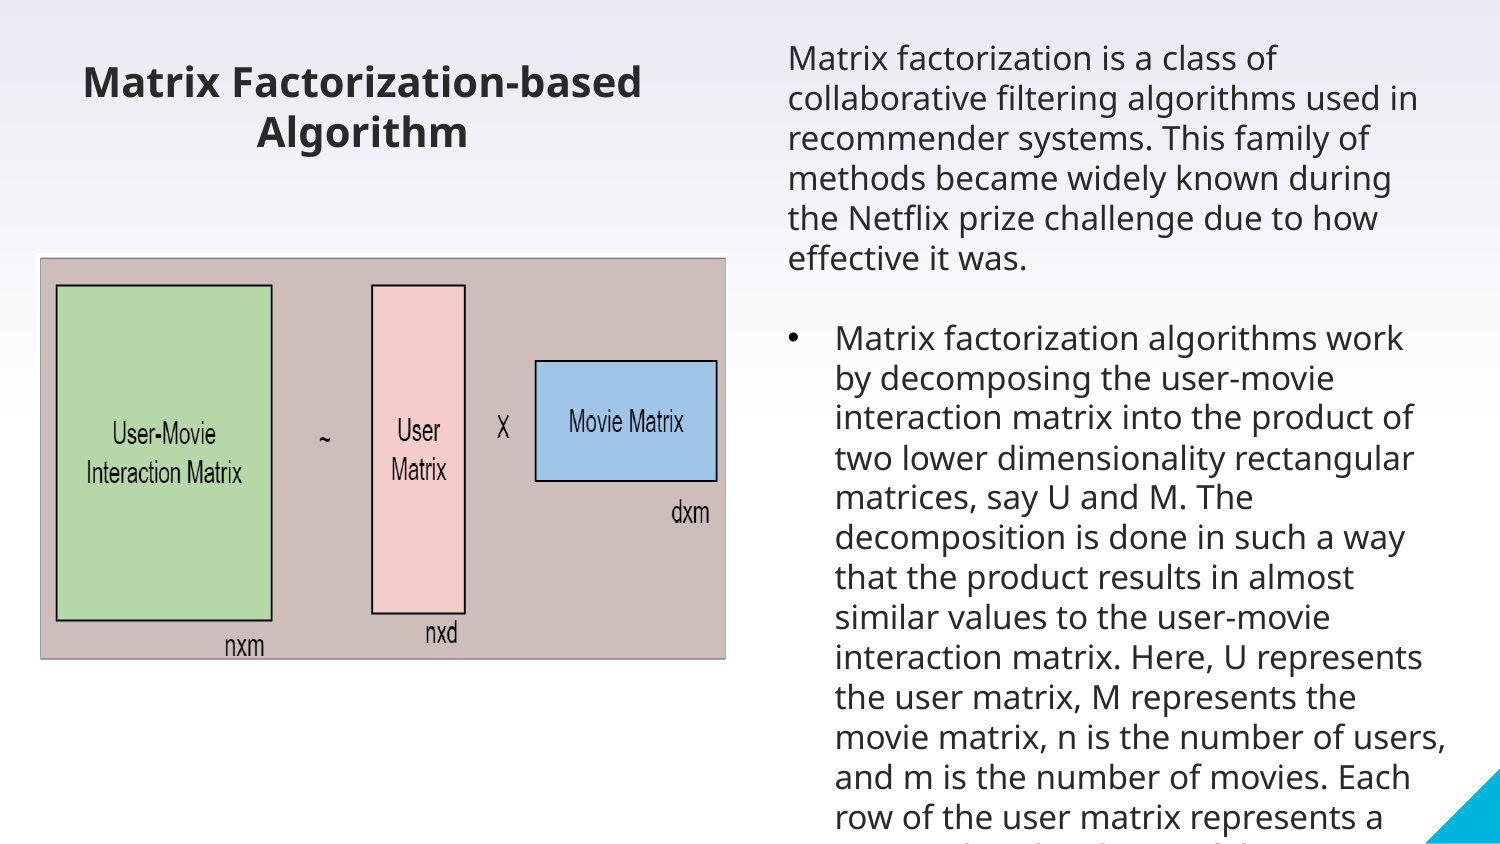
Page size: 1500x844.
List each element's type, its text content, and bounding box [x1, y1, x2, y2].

text_box Matrix Factorization-based Algorithm [0, 48, 743, 190]
picture [36, 253, 728, 667]
text_box Matrix factorization is a class of collaborative filtering algorithms used in recommender systems. This family of methods became widely known during the Netflix prize challenge due to how effective it was. Matrix factorization algorithms work by decomposing the user-movie interaction matrix into the product of two lower dimensionality rectangular matrices, say U and M. The decomposition is done in such a way that the product results in almost similar values to the user-movie interaction matrix. Here, U represents the user matrix, M represents the movie matrix, n is the number of users, and m is the number of movies. Each row of the user matrix represents a user and each column of the movie matrix represents a movie [772, 30, 1464, 844]
